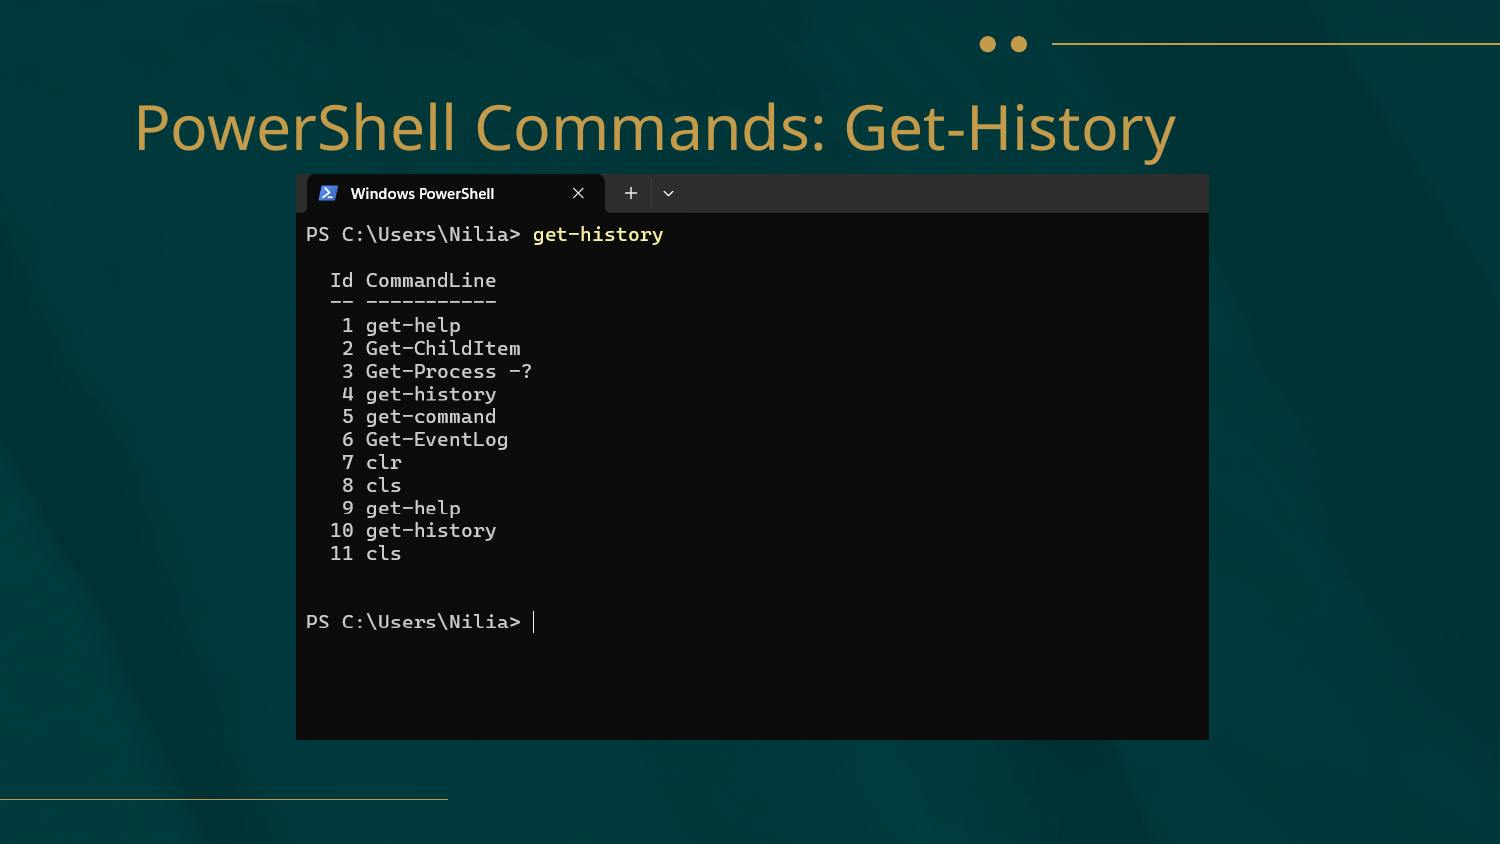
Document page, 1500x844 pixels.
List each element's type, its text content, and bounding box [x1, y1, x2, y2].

title PowerShell Commands: Get-History [118, 72, 1382, 167]
picture [0, 0, 1500, 844]
